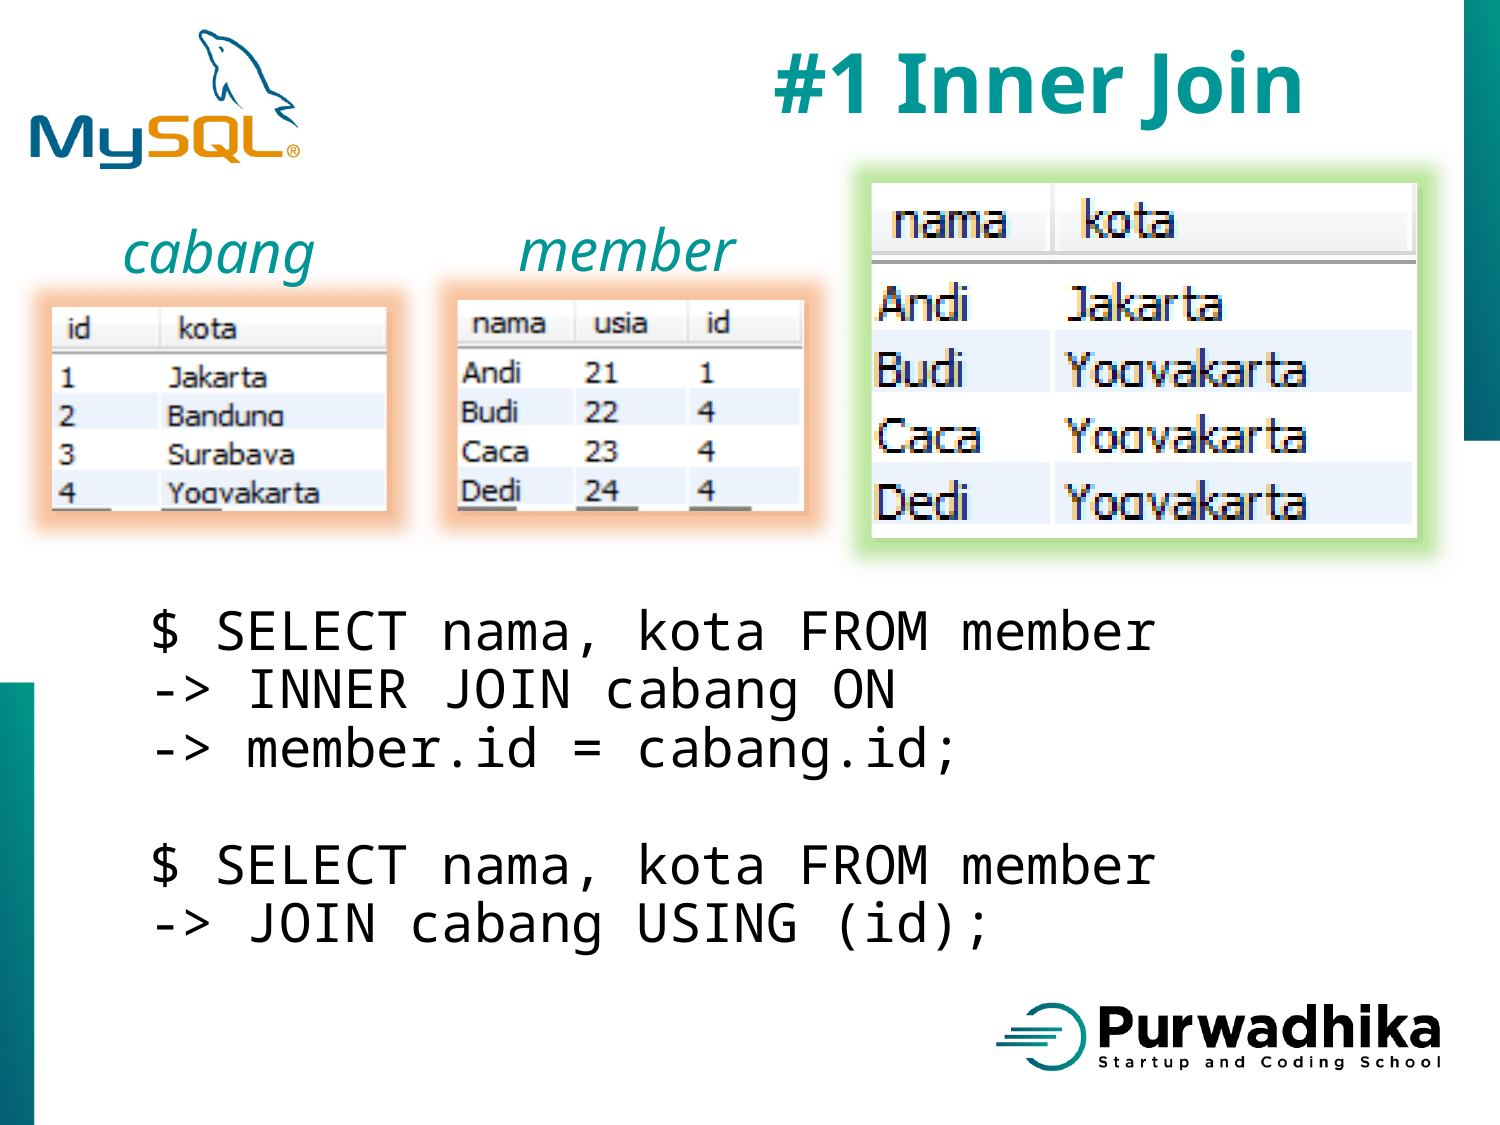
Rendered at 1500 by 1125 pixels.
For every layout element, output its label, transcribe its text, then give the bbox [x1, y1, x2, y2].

picture [871, 183, 1418, 538]
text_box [457, 213, 805, 511]
text_box #1 Inner Join [594, 0, 1485, 174]
text_box $ SELECT nama, kota FROM member -> INNER JOIN cabang ON -> member.id = cabang.id; $ SELECT nama, kota FROM member -> JOIN cabang USING (id); [134, 596, 1180, 931]
picture [0, 0, 1500, 1125]
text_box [52, 215, 387, 511]
